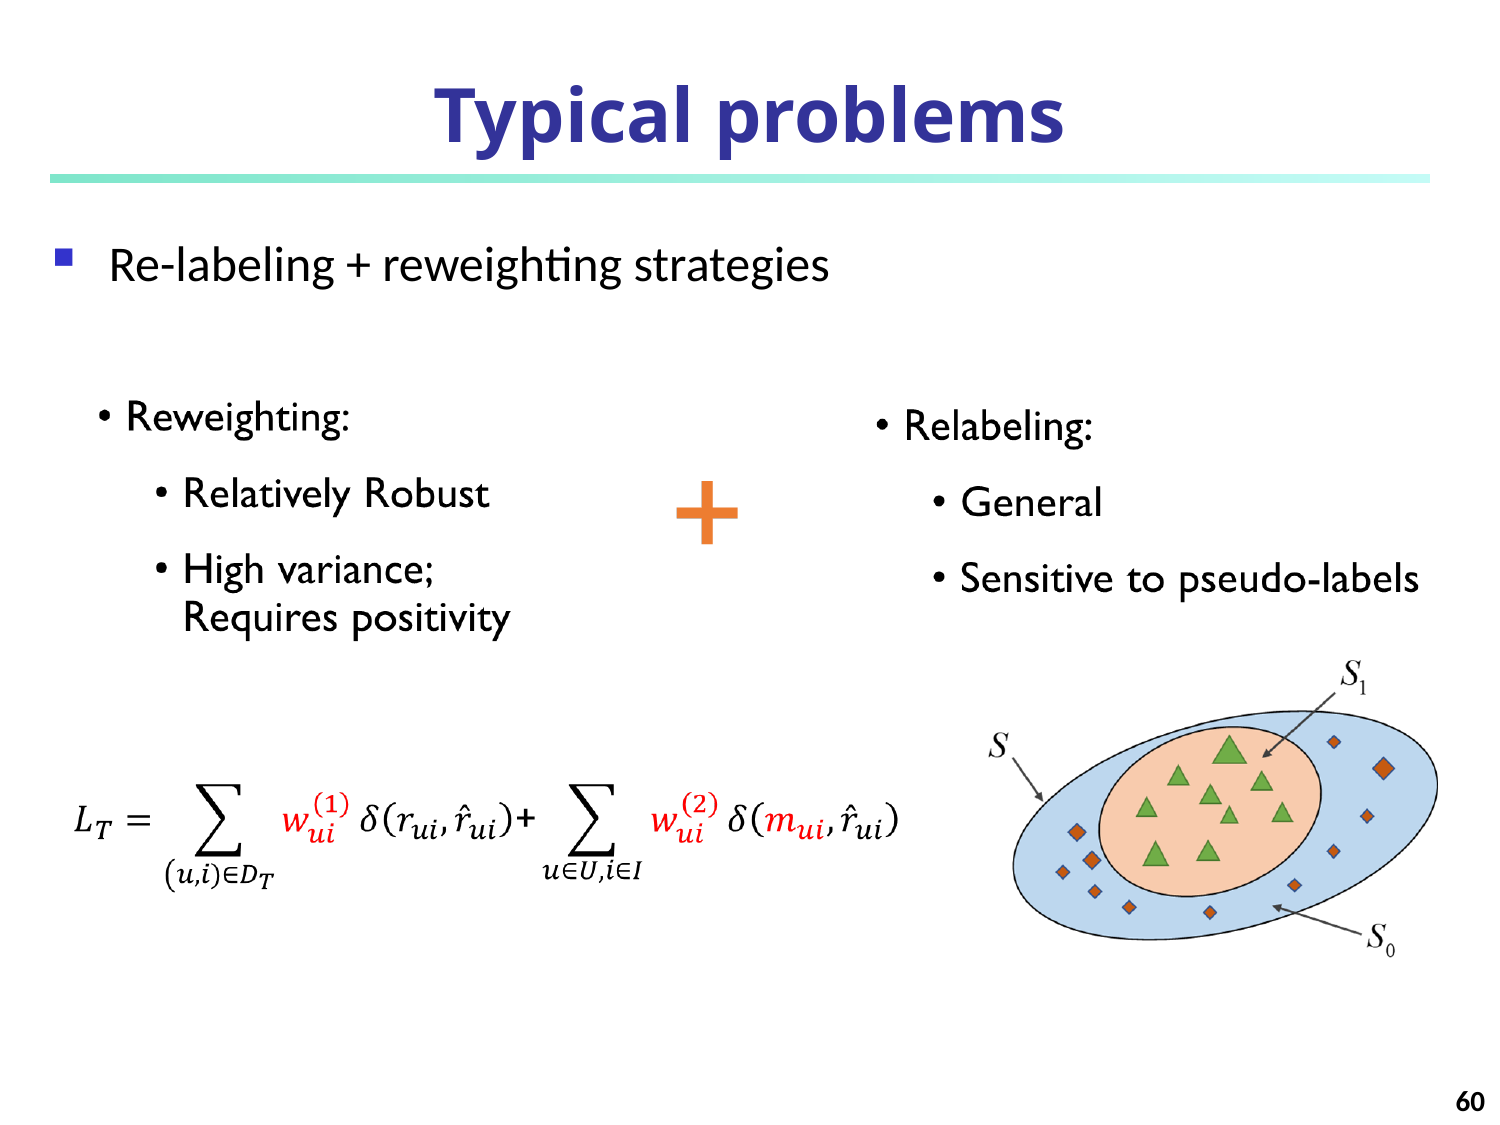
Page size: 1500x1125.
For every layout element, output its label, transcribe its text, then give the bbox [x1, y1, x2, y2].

title Typical problems [0, 62, 1500, 163]
picture [49, 374, 1450, 965]
text_box 60 [1187, 1062, 1500, 1125]
text_box Re-labeling + reweighting strategies [37, 206, 1500, 1019]
